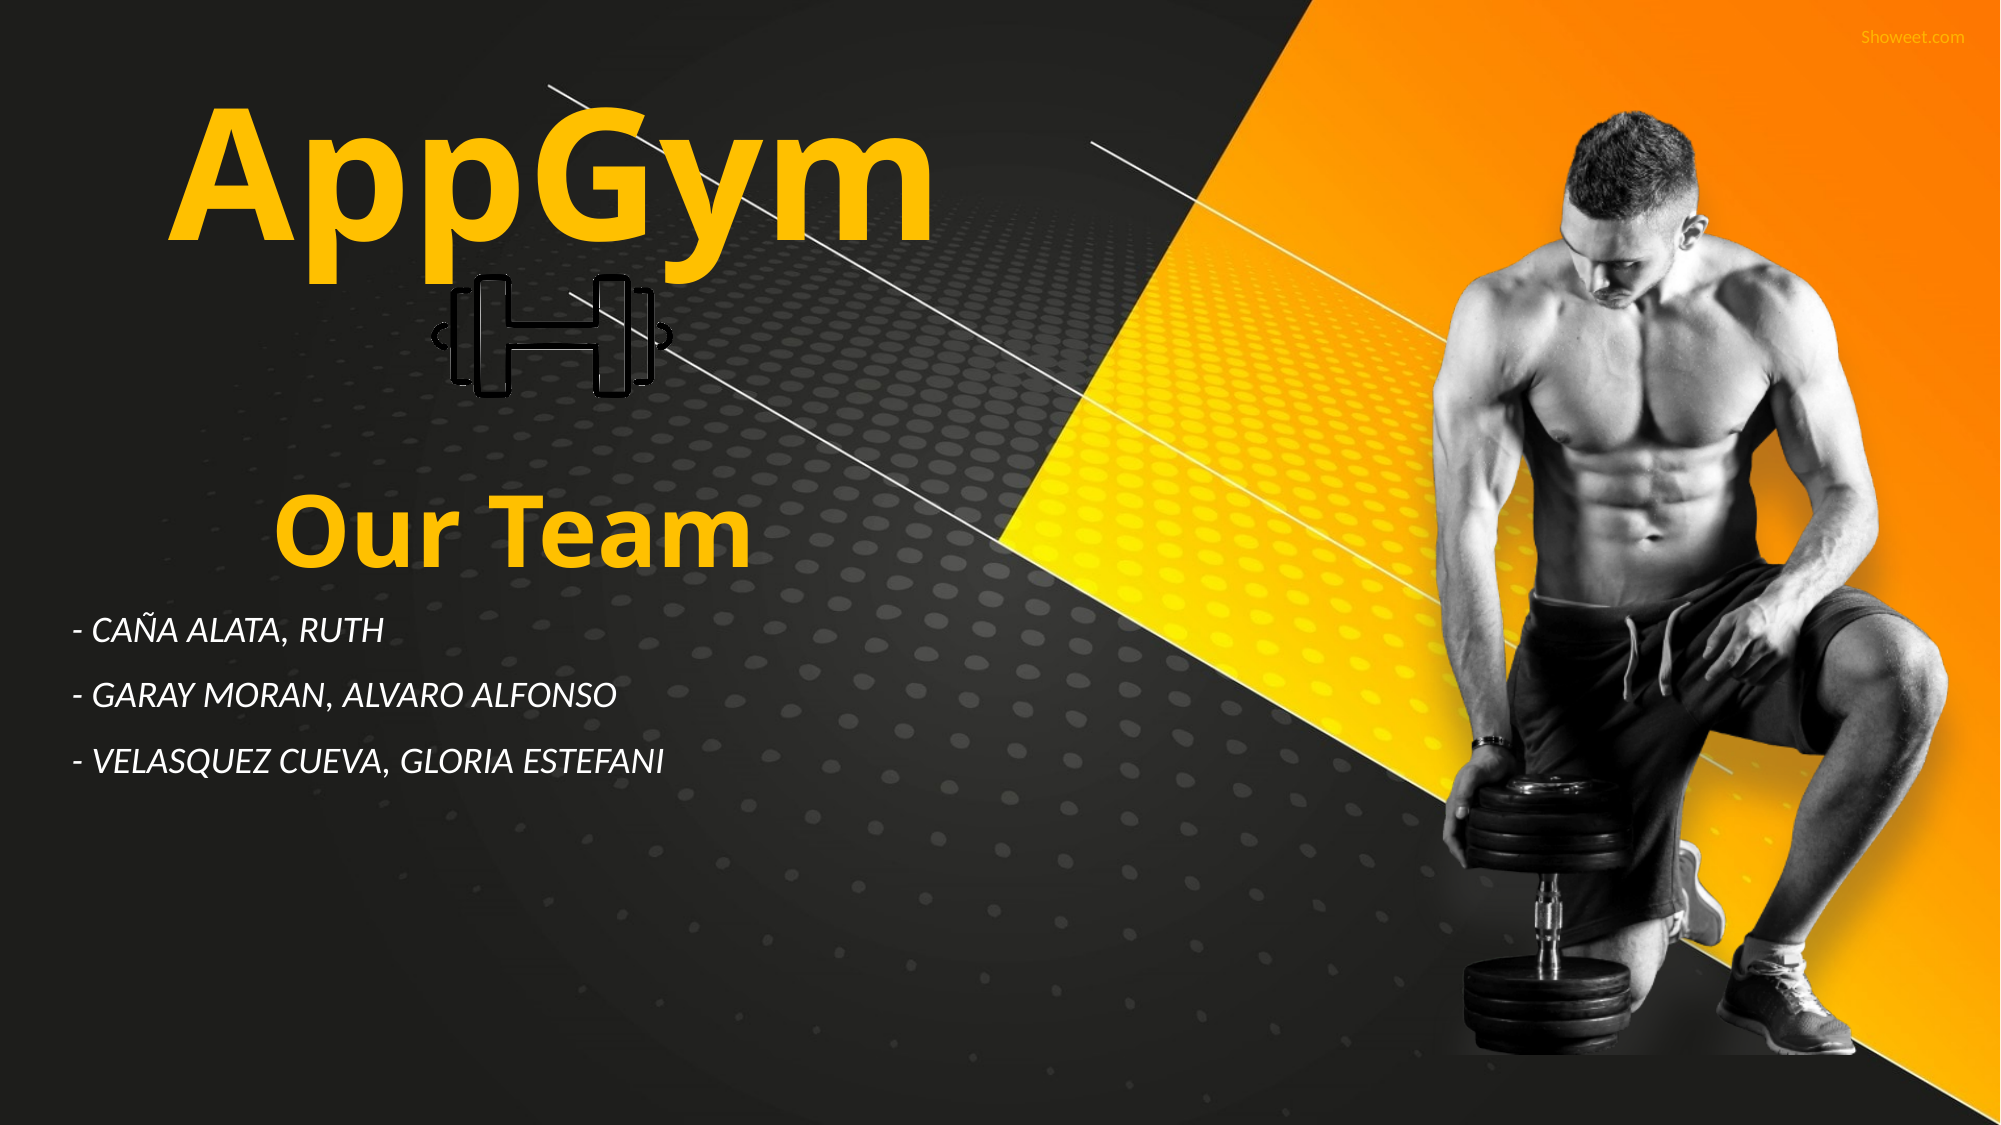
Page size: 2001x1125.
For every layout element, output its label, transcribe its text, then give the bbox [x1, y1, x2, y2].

picture [0, 0, 2001, 1125]
subtitle - Caña Alata, Ruth - Garay Moran, Alvaro Alfonso - Velasquez Cueva, Gloria Estefani [56, 597, 807, 1076]
text_box Our Team [256, 459, 772, 595]
text_box AppGym [153, 49, 959, 285]
